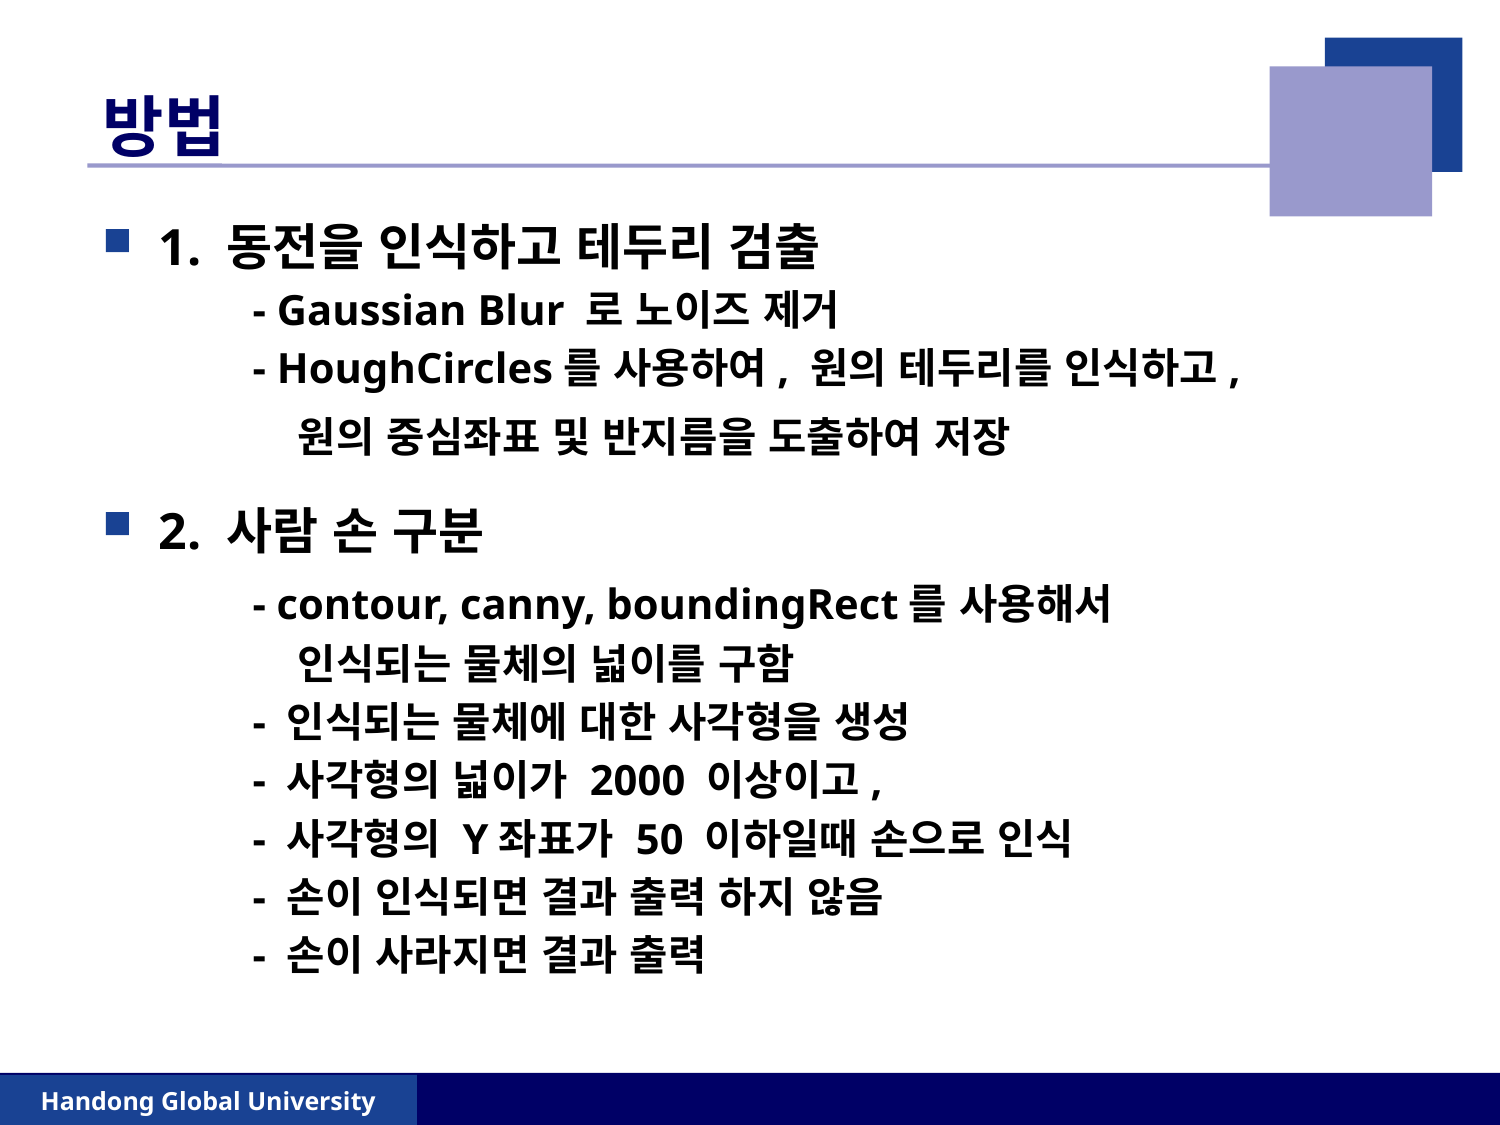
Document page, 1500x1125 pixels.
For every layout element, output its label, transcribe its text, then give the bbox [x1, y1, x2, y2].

title 방법 [87, 46, 1238, 172]
text_box 2. 사람 손 구분 - contour, canny, boundingRect를 사용해서 인식되는 물체의 넓이를 구함 - 인식되는 물체에 대한 사각형을 생성 - 사각형의 넓이가 2000 이상이고, - 사각형의 Y좌표가 50 이하일때 손으로 인식 - 손이 인식되면 결과 출력 하지 않음 - 손이 사라지면 결과 출력 [87, 491, 1425, 1125]
list 1. 동전을 인식하고 테두리 검출 - Gaussian Blur 로 노이즈 제거 - HoughCircles를 사용하여, 원의 테두리를 인식하고, 원의 중심좌표 및 반지름을 도출하여 저장 [87, 208, 1425, 491]
